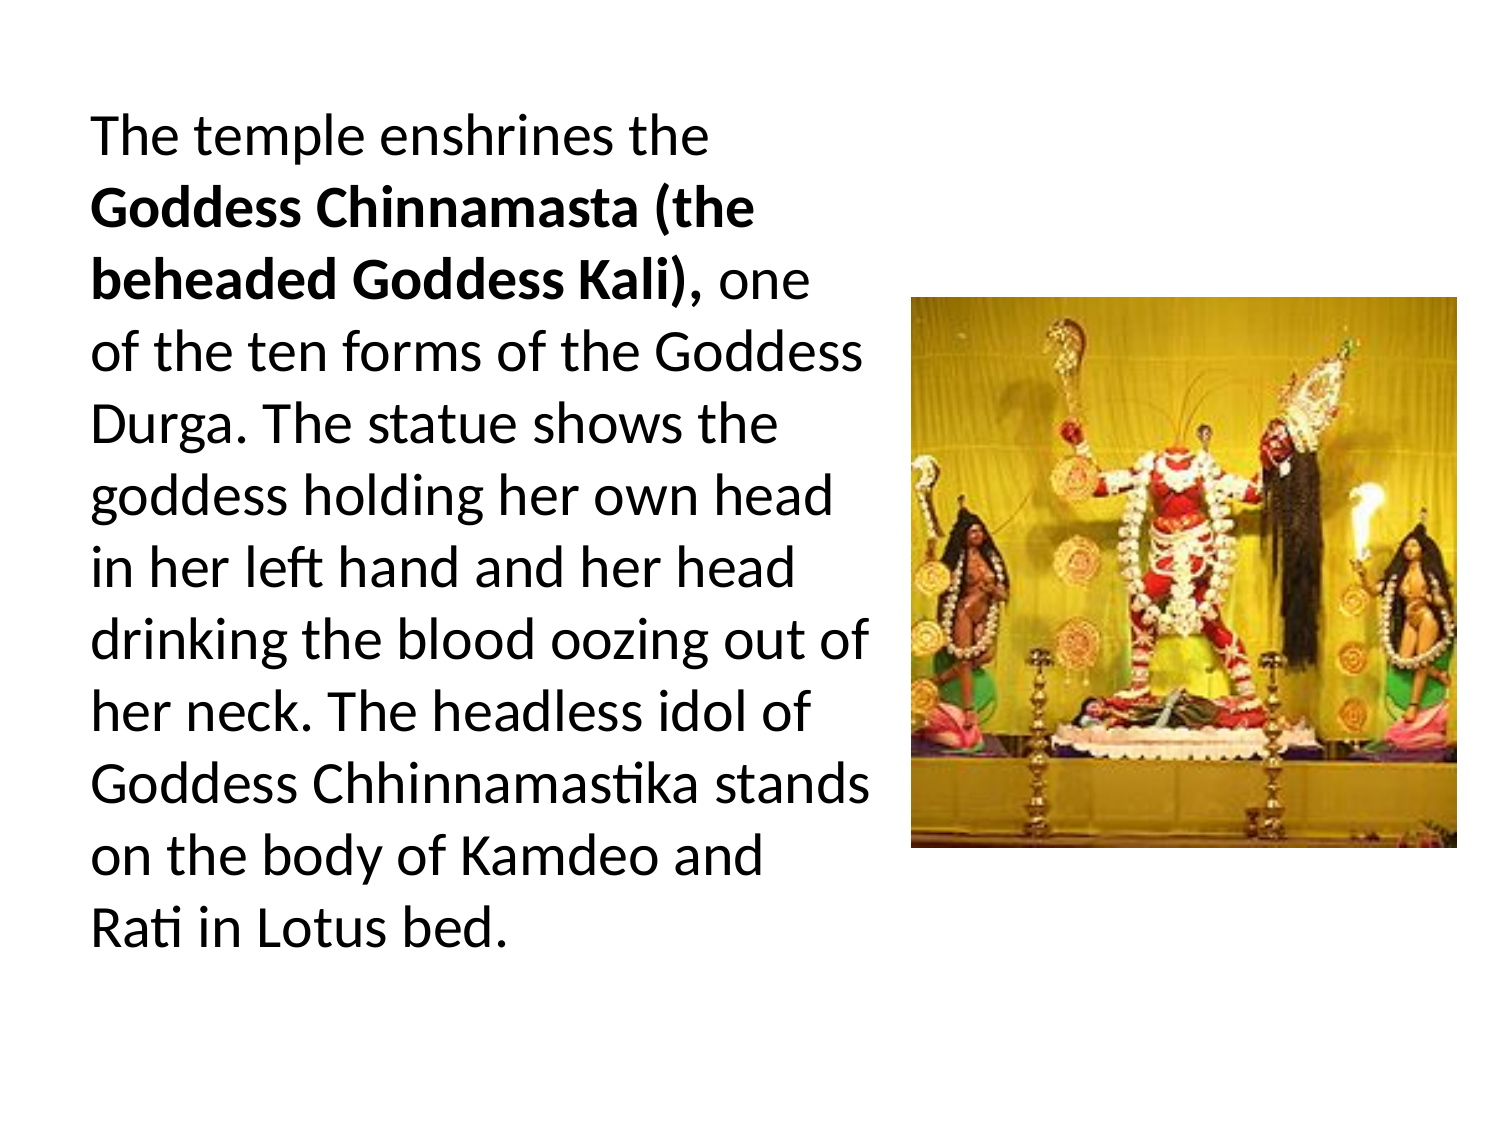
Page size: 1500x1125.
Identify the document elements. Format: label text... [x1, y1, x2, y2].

list The temple enshrines the Goddess Chinnamasta (the beheaded Goddess Kali), one of the ten forms of the Goddess Durga. The statue shows the goddess holding her own head in her left hand and her head drinking the blood oozing out of her neck. The headless idol of Goddess Chhinnamastika stands on the body of Kamdeo and Rati in Lotus bed. [75, 87, 888, 1005]
picture [910, 297, 1457, 848]
